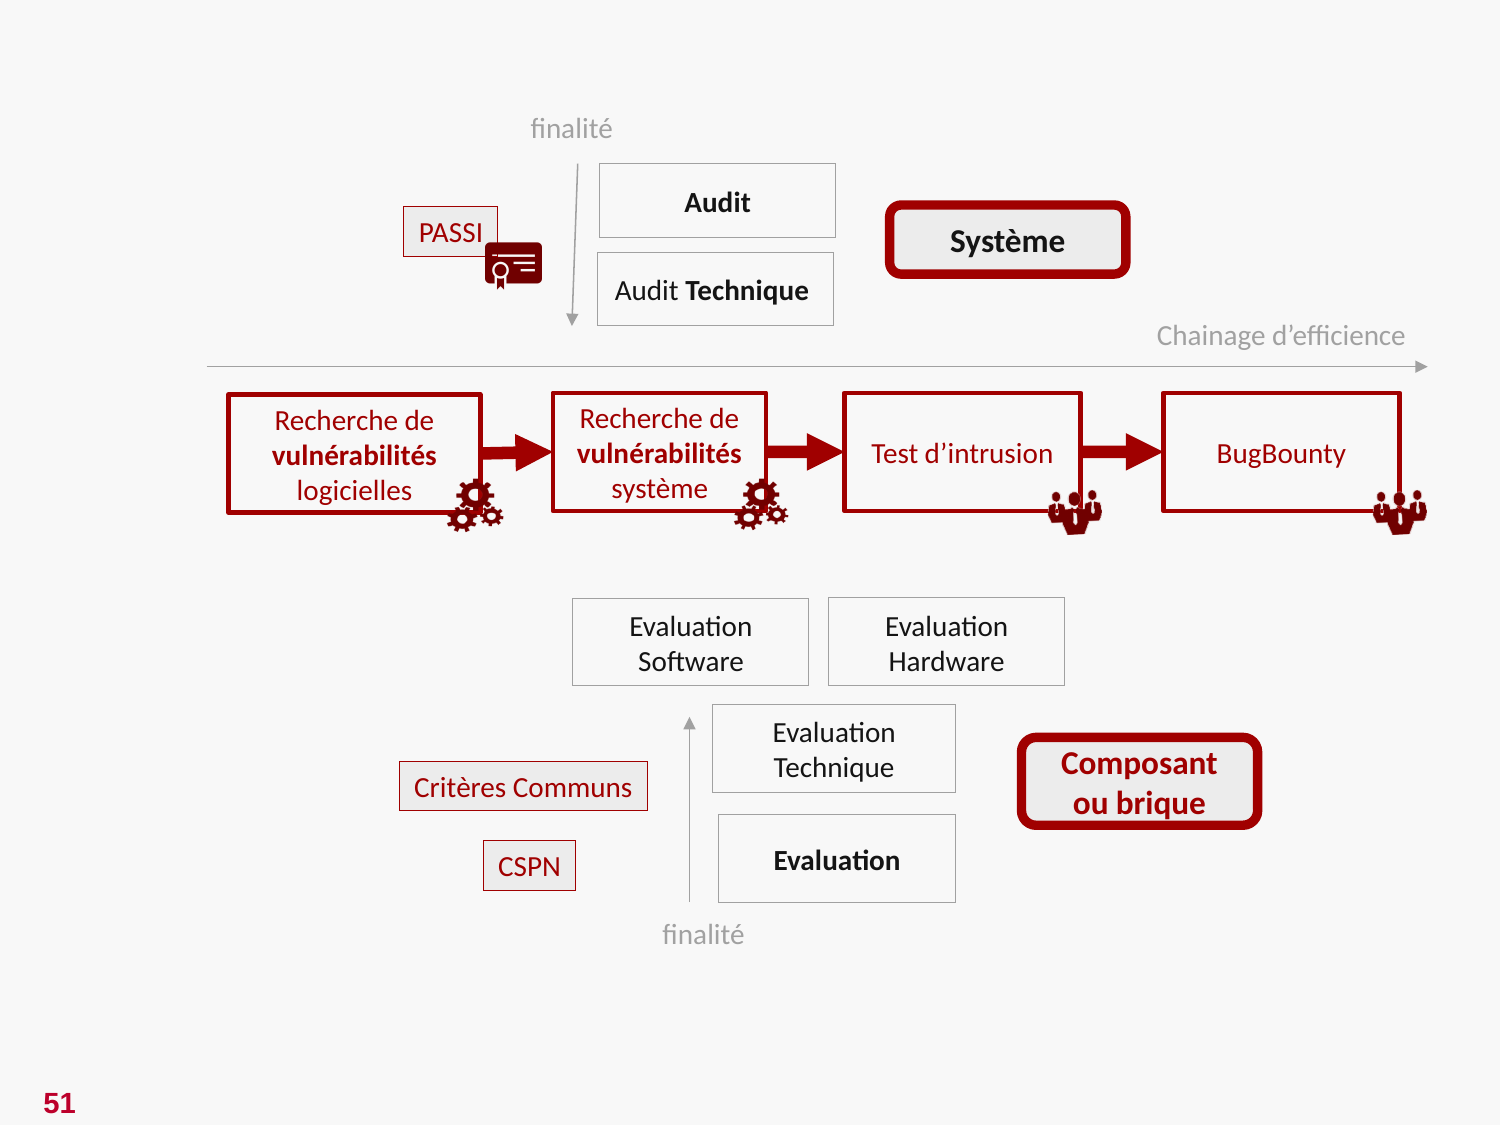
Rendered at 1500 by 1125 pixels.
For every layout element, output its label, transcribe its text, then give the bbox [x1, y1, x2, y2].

text_box finalité [647, 907, 760, 958]
text_box BugBounty [1163, 392, 1400, 511]
text_box Evaluation [718, 814, 956, 903]
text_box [571, 163, 578, 327]
picture [1372, 490, 1427, 535]
text_box Recherche de vulnérabilités système [552, 392, 766, 511]
text_box Evaluation Software [572, 598, 809, 686]
picture [485, 237, 543, 295]
text_box Evaluation Hardware [828, 597, 1065, 686]
picture [1047, 490, 1102, 535]
picture [732, 476, 789, 531]
text_box PASSI [403, 206, 498, 257]
text_box Composant ou brique [1019, 735, 1260, 828]
text_box Chainage d’efficience [1142, 308, 1428, 359]
text_box finalité [515, 101, 628, 152]
text_box Recherche de vulnérabilités logicielles [228, 394, 481, 513]
text_box Critères Communs [399, 761, 648, 811]
text_box Audit [599, 163, 836, 238]
text_box Evaluation Technique [712, 704, 956, 793]
text_box Audit Technique [597, 252, 834, 326]
text_box Test d’intrusion [844, 392, 1081, 511]
text_box Système [887, 202, 1128, 277]
text_box CSPN [483, 840, 576, 891]
picture [444, 476, 505, 534]
